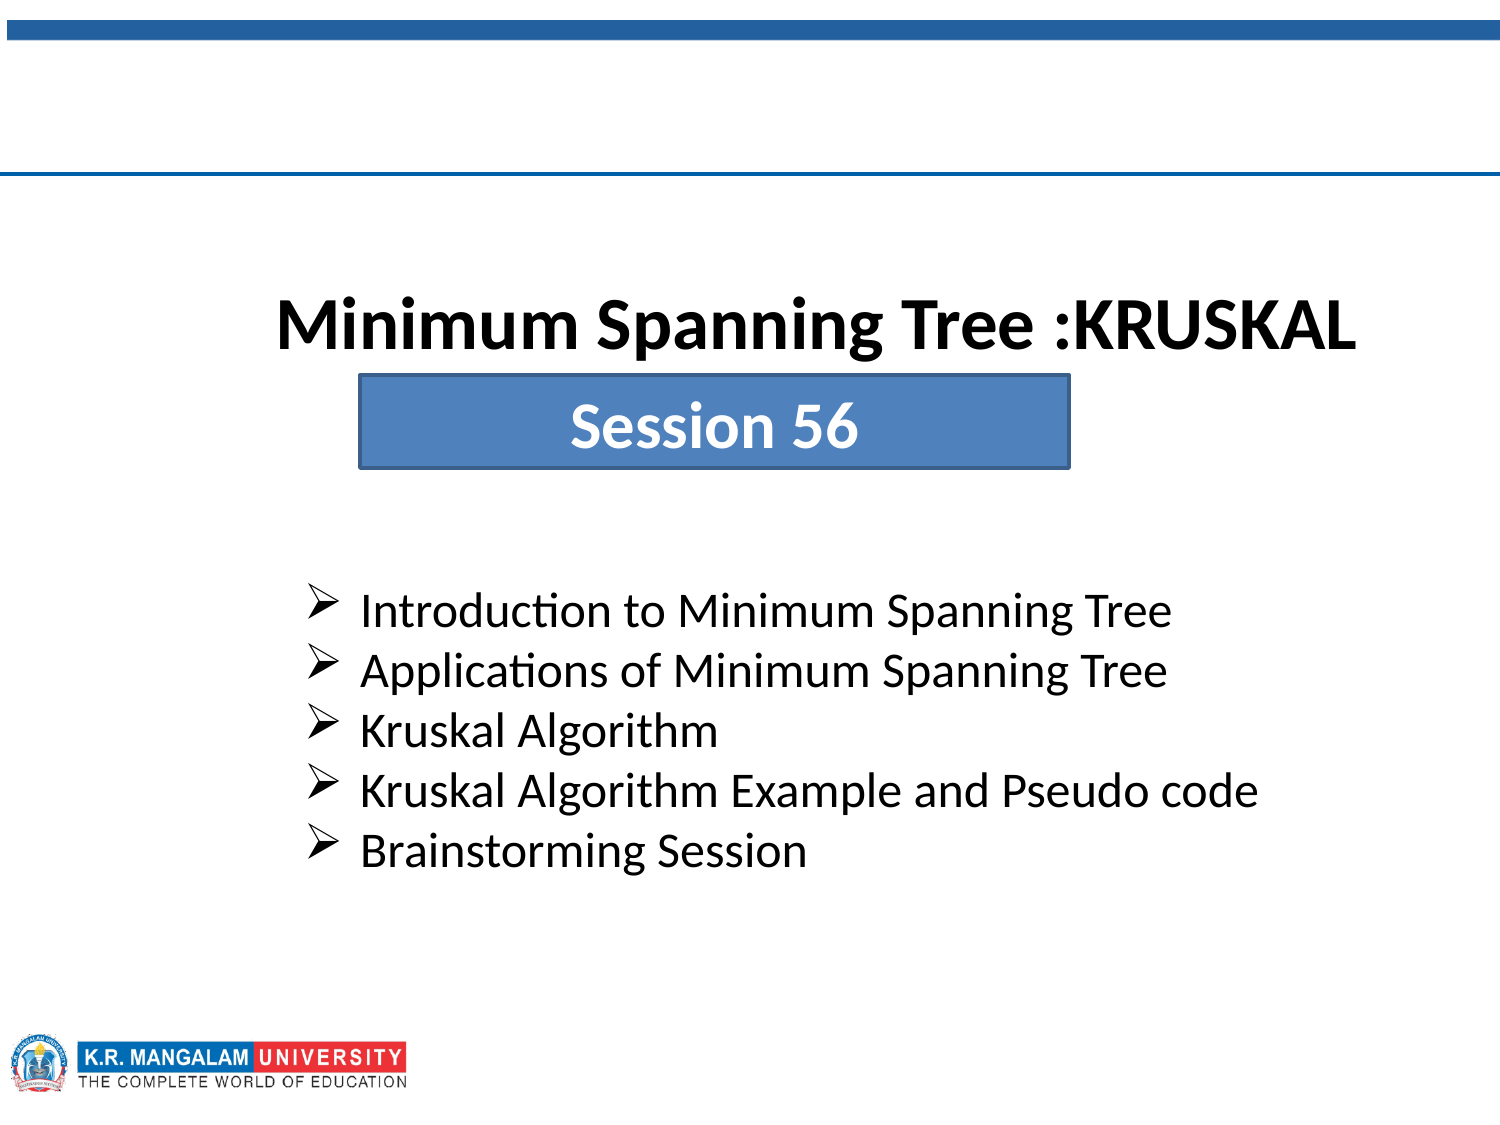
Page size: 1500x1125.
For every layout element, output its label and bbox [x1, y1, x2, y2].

list [7, 182, 1500, 1125]
list [7, 20, 1500, 173]
picture [11, 1034, 408, 1093]
